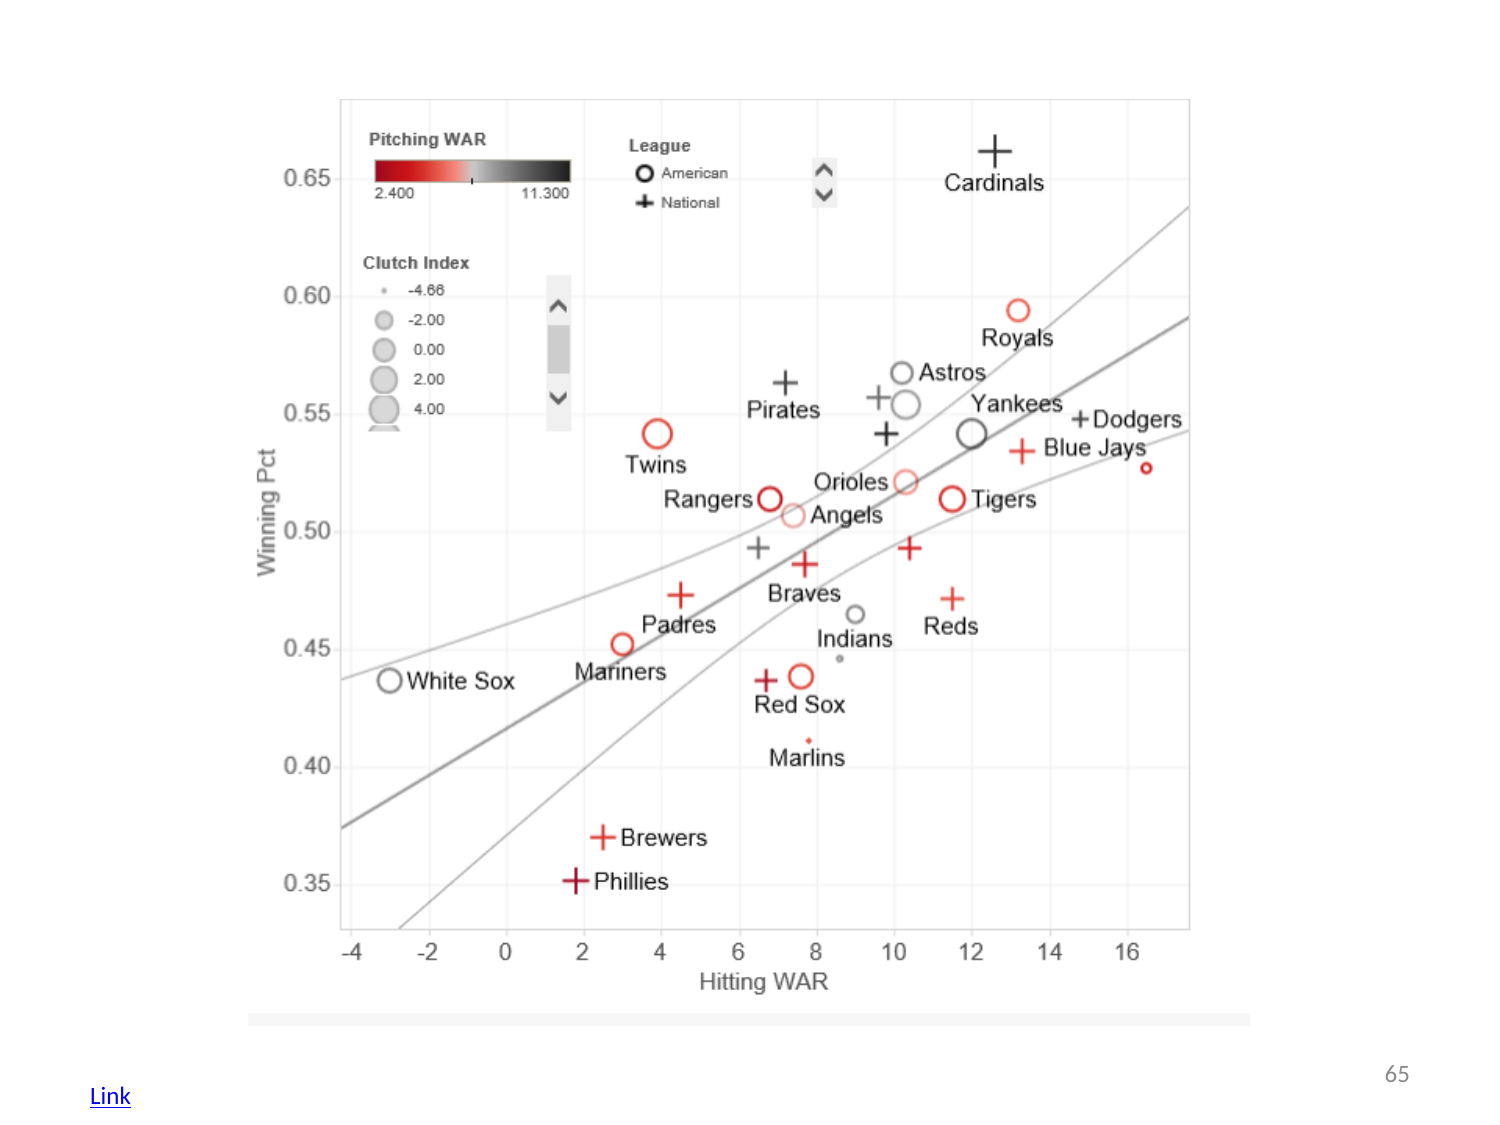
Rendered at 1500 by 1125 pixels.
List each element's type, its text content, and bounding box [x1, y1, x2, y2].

text_box Link [75, 1072, 146, 1118]
picture [248, 99, 1251, 1027]
slide_number 65 [1074, 1042, 1425, 1103]
